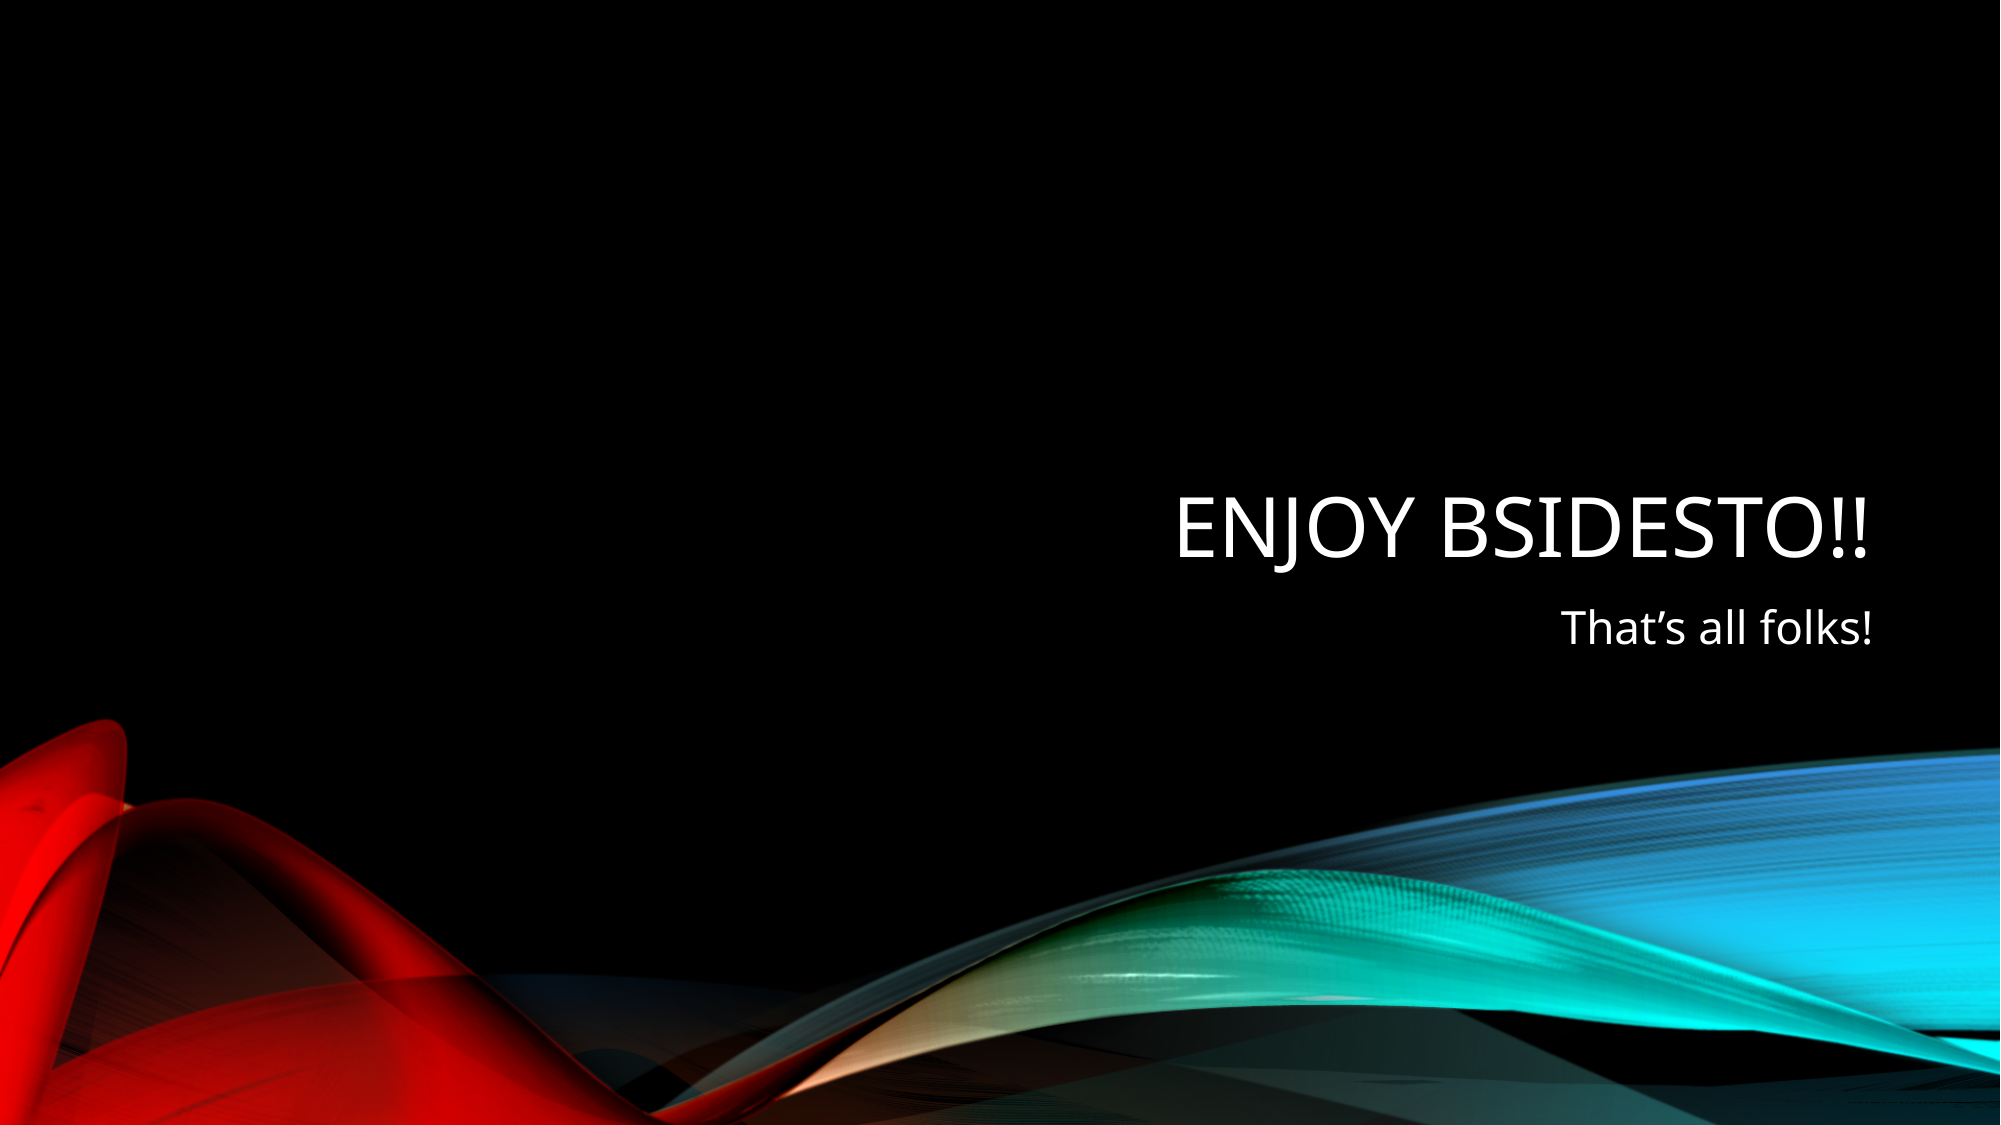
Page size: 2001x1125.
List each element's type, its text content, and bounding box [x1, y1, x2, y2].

title Enjoy BSidesTO!! [112, 123, 1888, 584]
list That’s all folks! [168, 597, 1889, 755]
picture [0, 717, 2000, 1125]
